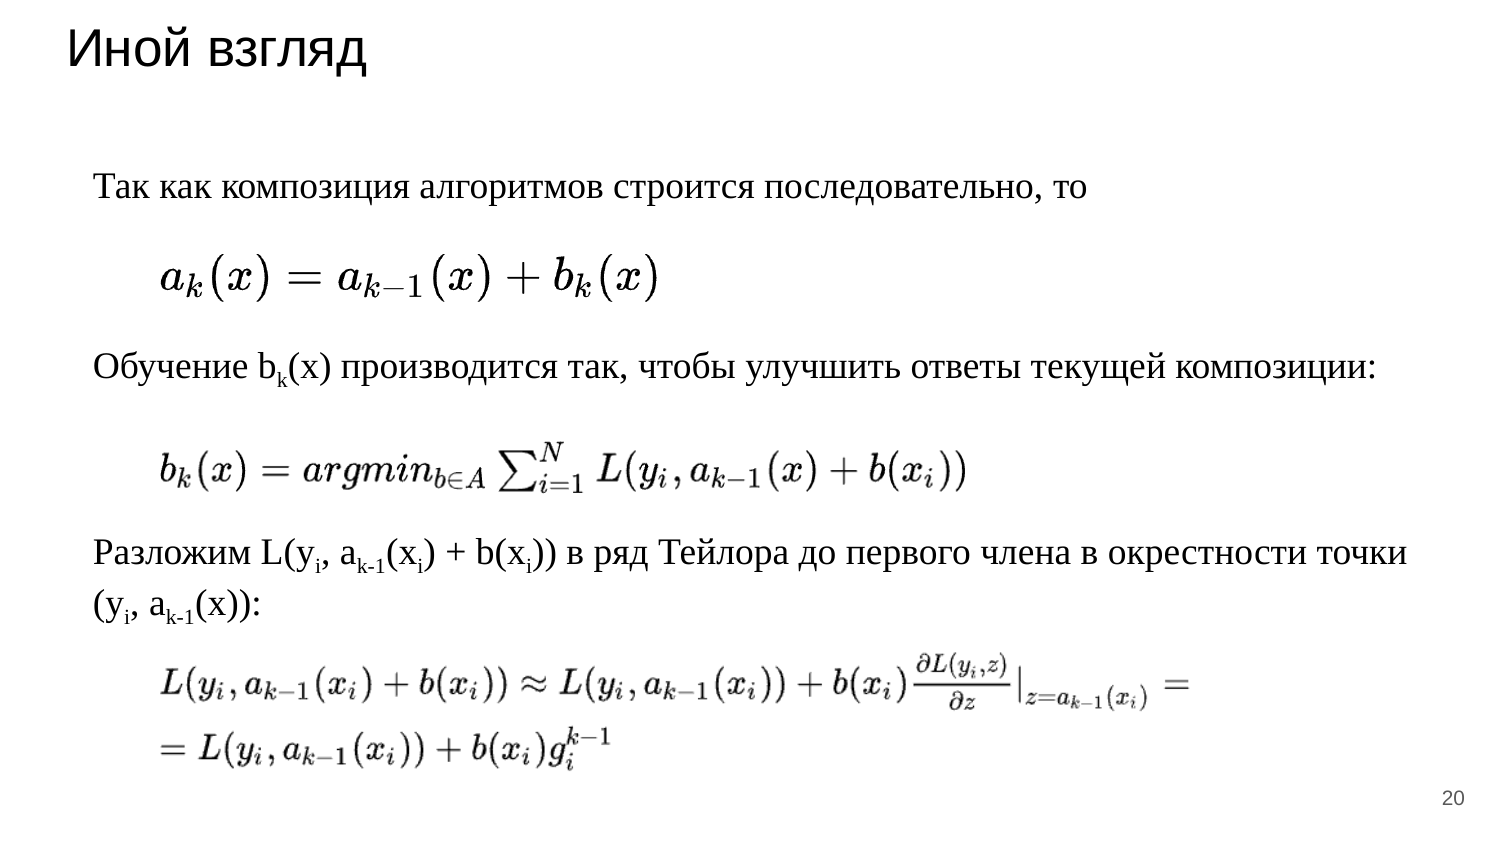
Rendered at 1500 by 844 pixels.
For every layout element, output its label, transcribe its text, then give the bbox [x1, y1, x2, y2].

picture [158, 650, 1191, 775]
text_box Так как композиция алгоритмов строится последовательно, то Обучение bk(x) производится так, чтобы улучшить ответы текущей композиции: Разложим L(yi, ak-1(xi) + b(xi)) в ряд Тейлора до первого члена в окрестности точки (yi, ak-1(x)): [77, 145, 1449, 738]
picture [158, 248, 661, 308]
title Иной взгляд [51, 0, 1449, 92]
slide_number ‹#› [1389, 764, 1480, 830]
picture [158, 437, 969, 496]
